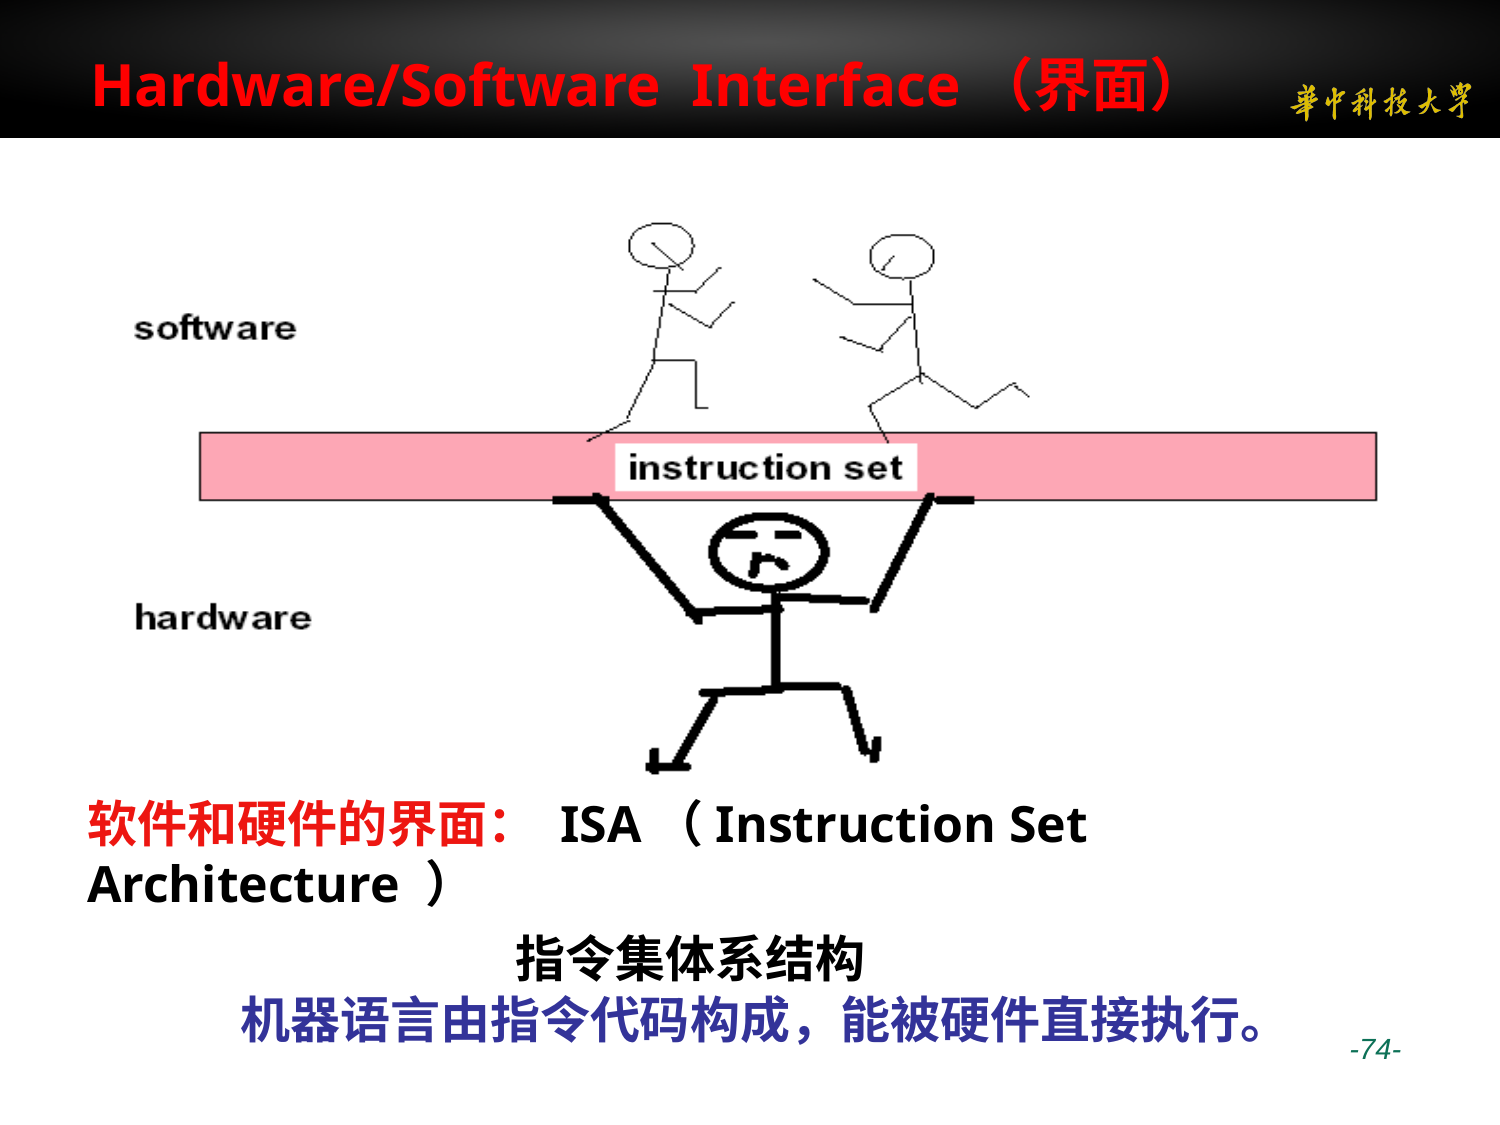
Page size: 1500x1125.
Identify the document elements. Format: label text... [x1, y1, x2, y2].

picture [94, 177, 1408, 801]
picture [0, 0, 1500, 138]
title Hardware/Software Interface（界面） [74, 34, 1426, 131]
text_box 机器语言由指令代码构成，能被硬件直接执行。 [81, 996, 1344, 1058]
text_box 软件和硬件的界面： ISA（Instruction Set Architecture ） 指令集体系结构 [72, 785, 1482, 996]
slide_number -74- [1257, 1023, 1425, 1102]
